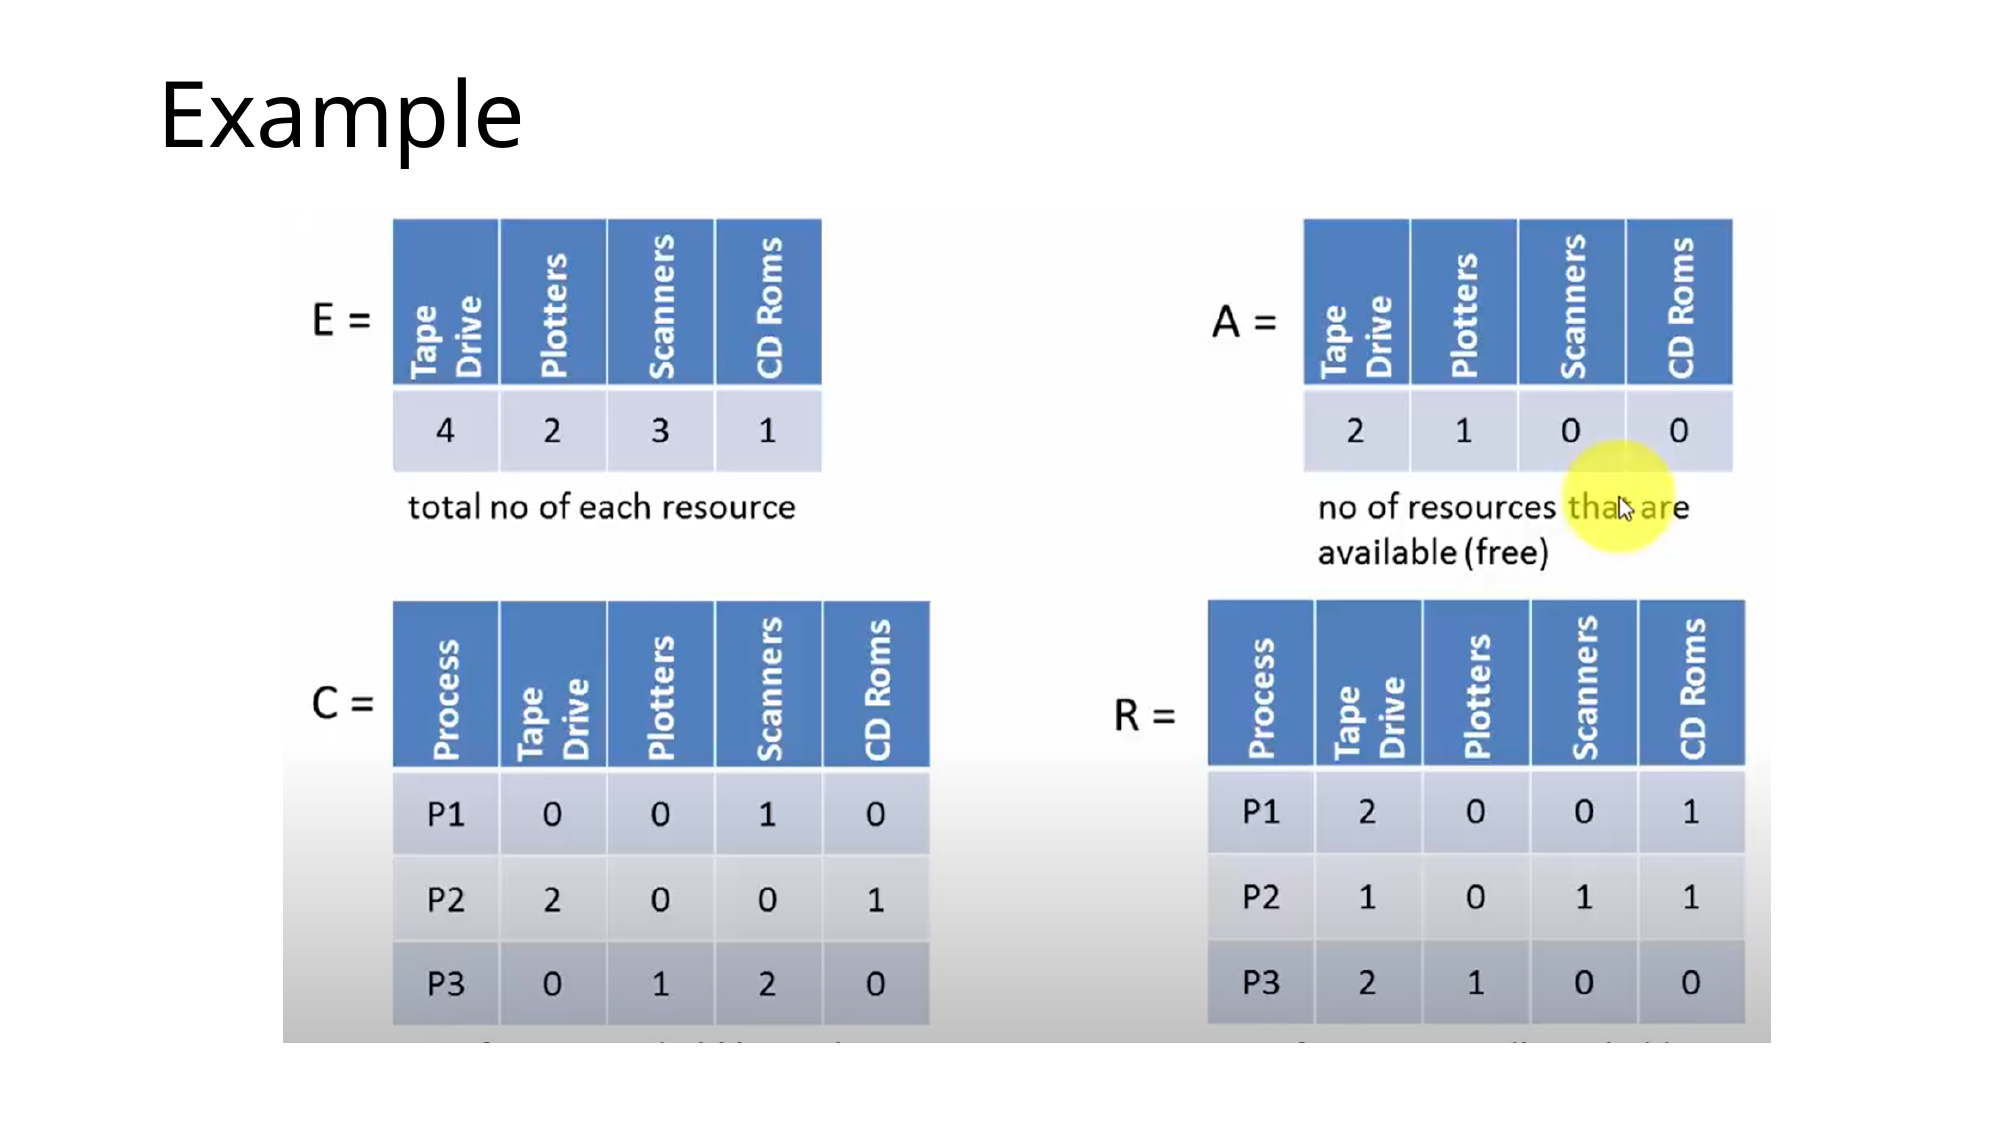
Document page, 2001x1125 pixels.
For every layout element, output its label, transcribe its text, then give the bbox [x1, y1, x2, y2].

title Example [142, 9, 1868, 227]
picture [283, 208, 1771, 1043]
